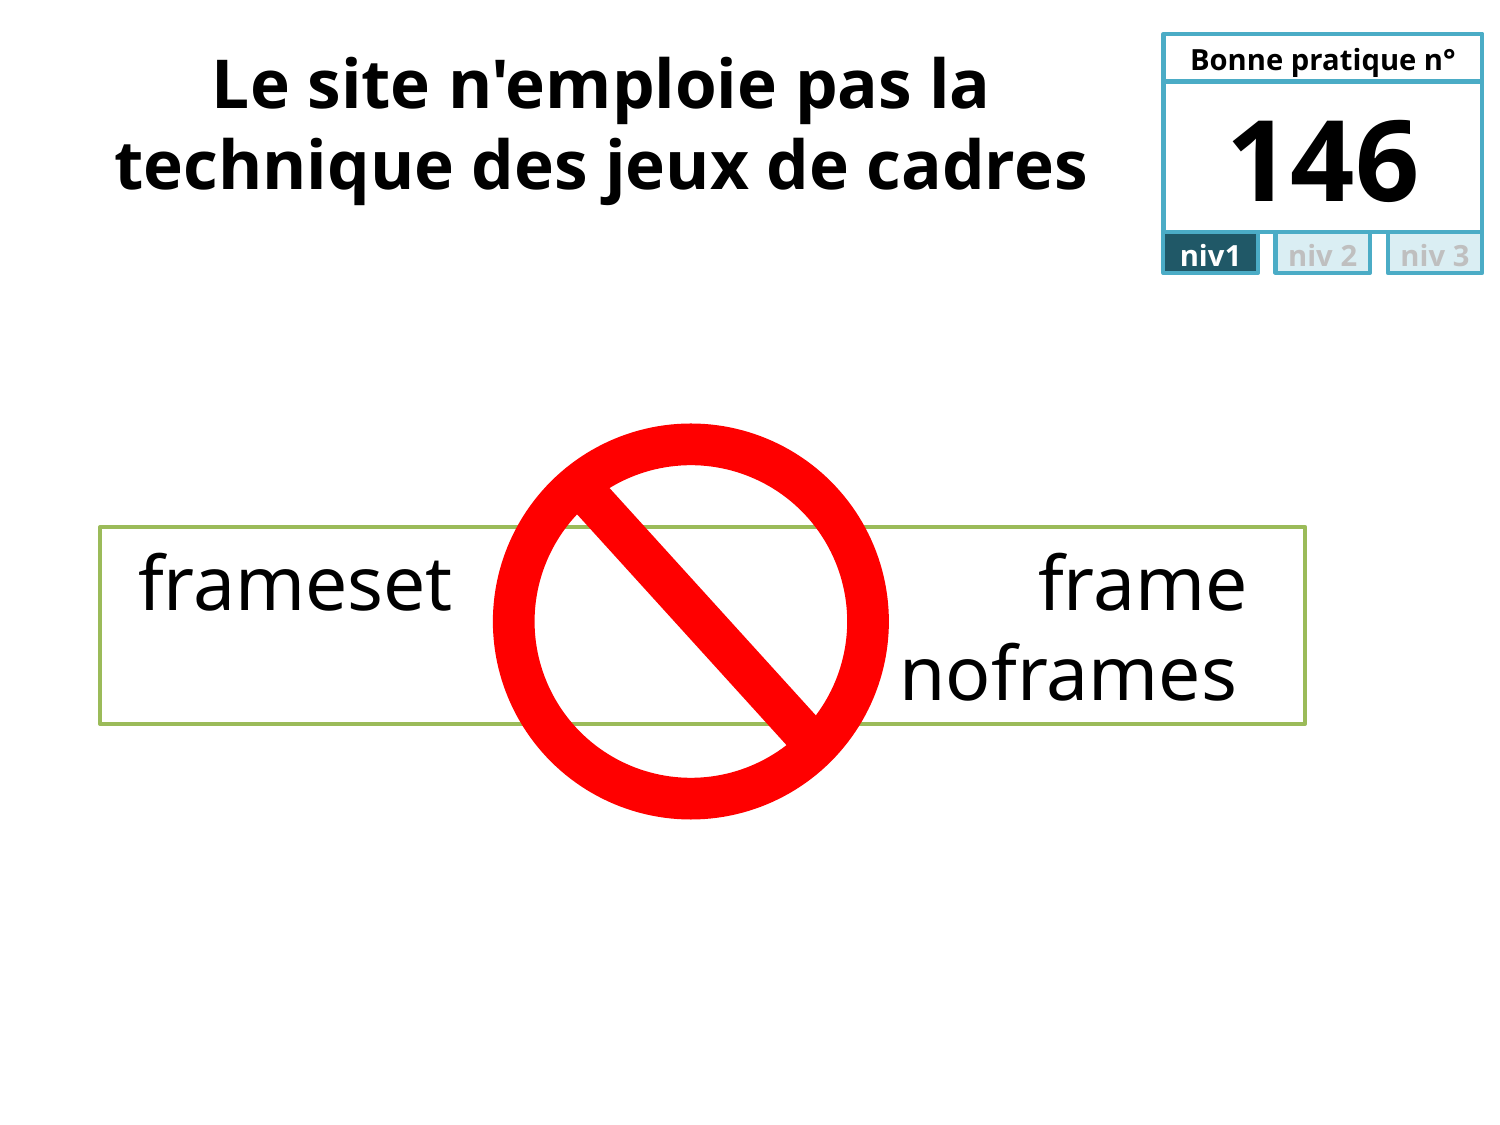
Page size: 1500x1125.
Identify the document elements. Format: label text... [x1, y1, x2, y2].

list 146 [1161, 79, 1484, 234]
text_box frameset frame noframes [873, 527, 1306, 724]
title Le site n'emploie pas la technique des jeux de cadres [75, 33, 1128, 222]
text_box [513, 444, 869, 799]
text_box frameset frame noframes [100, 527, 508, 724]
